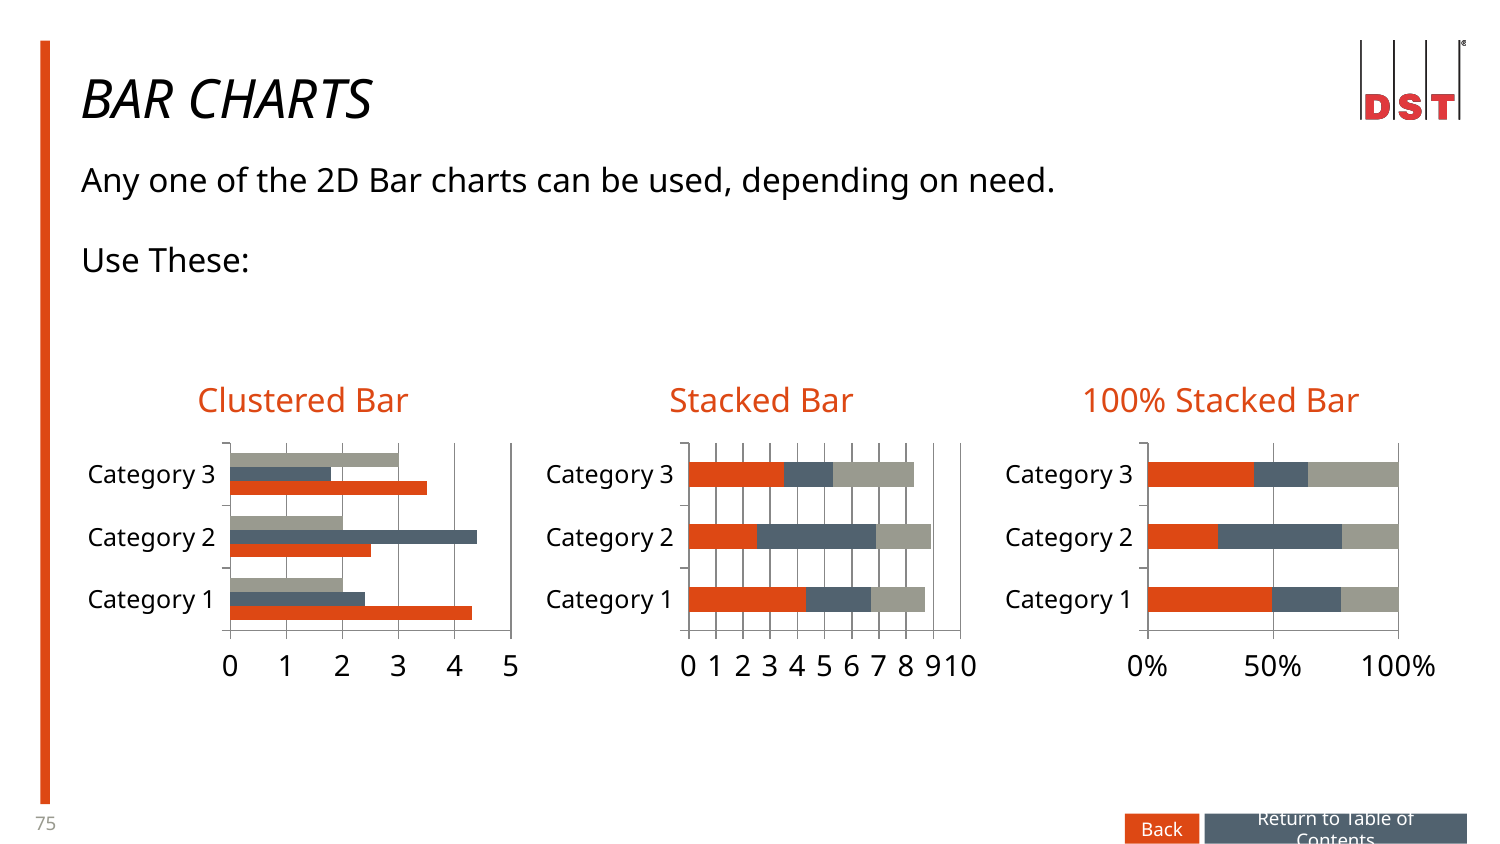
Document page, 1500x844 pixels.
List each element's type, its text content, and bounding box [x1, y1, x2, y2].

text_box Return to Table of Contents [1202, 812, 1469, 844]
list Any one of the 2D Bar charts can be used, depending on need. Use These: [81, 159, 1463, 805]
chart [78, 437, 529, 692]
text_box Back [1123, 812, 1201, 844]
text_box Stacked Bar [566, 378, 957, 436]
text_box 100% Stacked Bar [1026, 378, 1416, 436]
text_box Clustered Bar [108, 378, 499, 436]
chart [536, 437, 988, 692]
title Bar charts [79, 39, 1340, 129]
chart [995, 437, 1447, 692]
